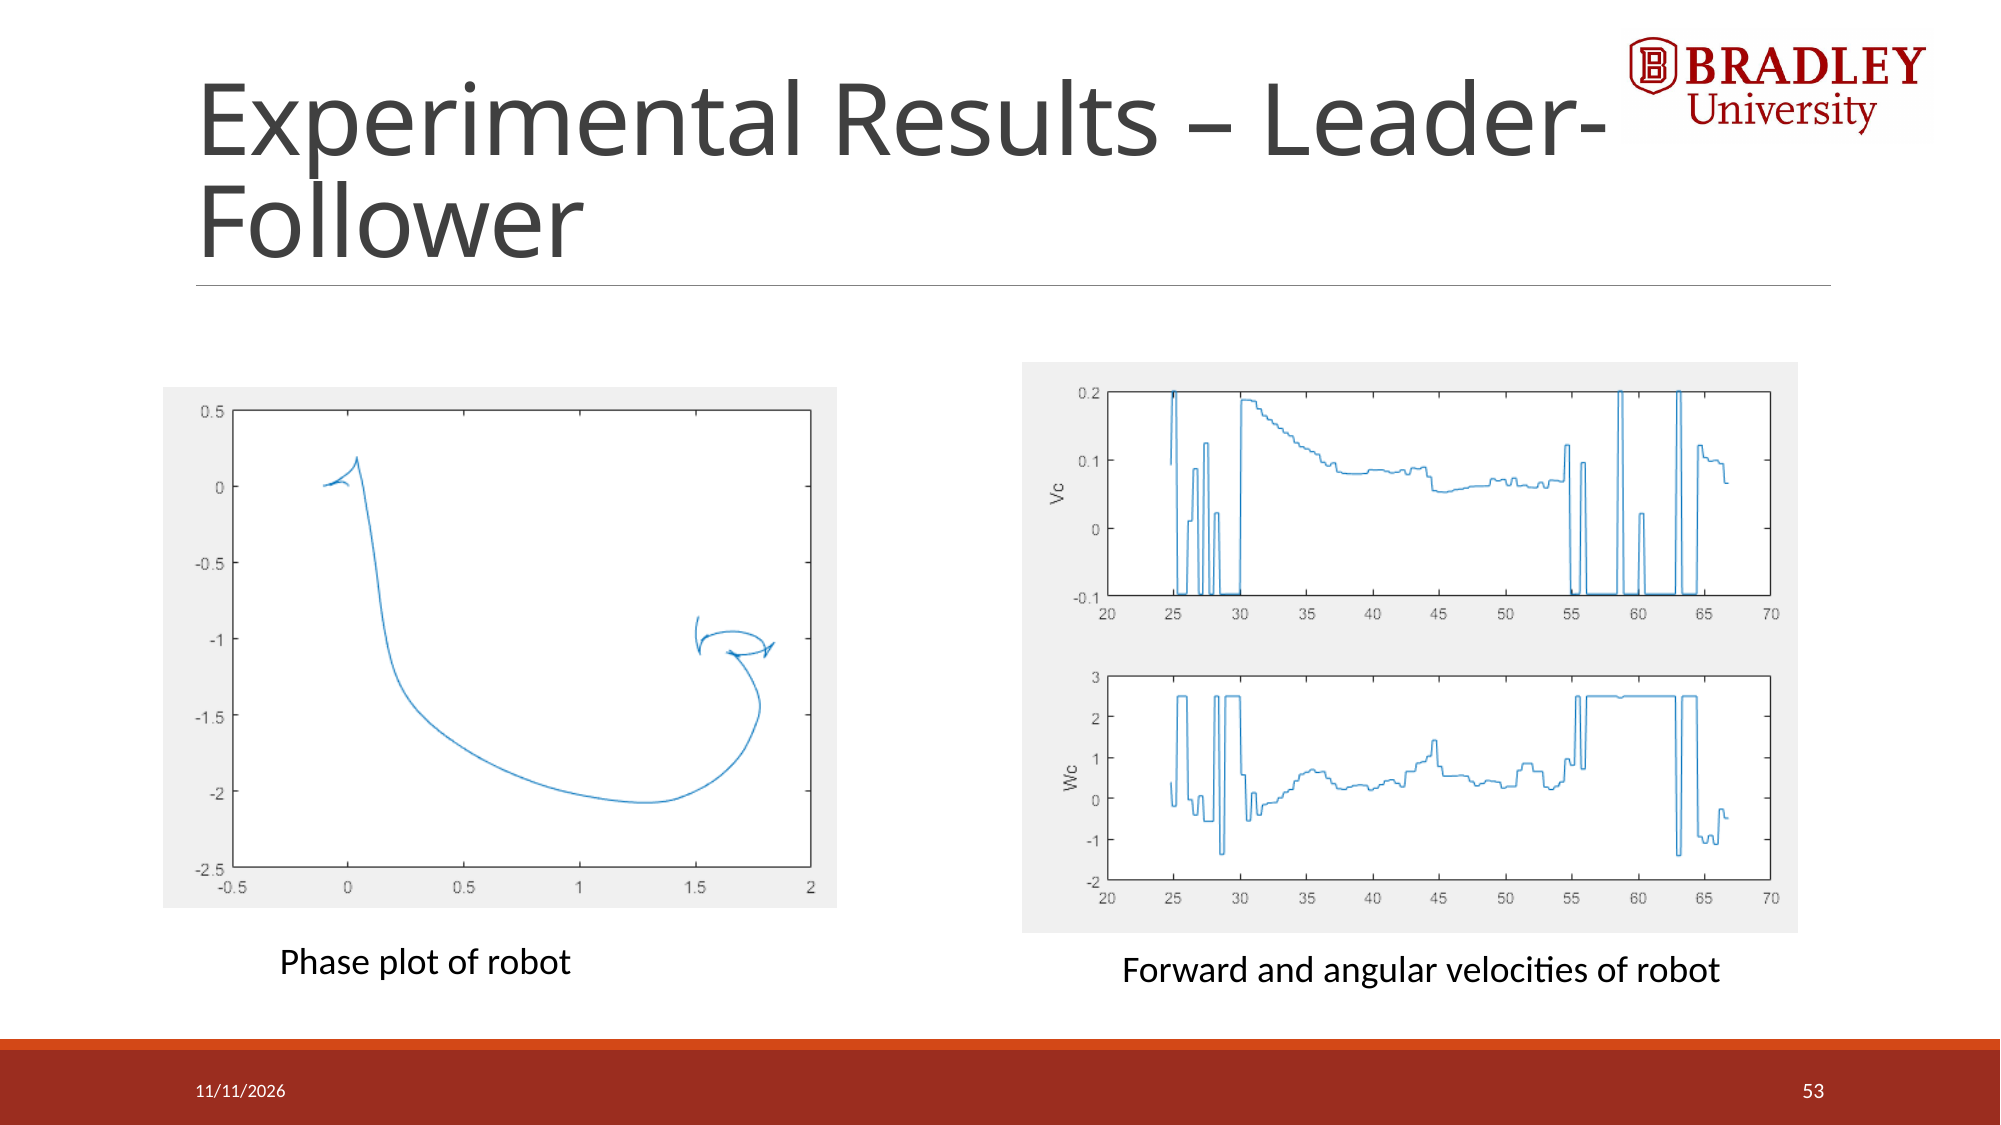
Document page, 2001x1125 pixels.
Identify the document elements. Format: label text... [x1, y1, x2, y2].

title Experimental Results – Leader-Follower [180, 47, 1830, 285]
slide_number 53 [1624, 1059, 1840, 1120]
picture [1022, 362, 1799, 934]
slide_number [180, 1059, 586, 1120]
text_box Forward and angular velocities of robot [1107, 937, 1830, 998]
picture [1621, 27, 1935, 144]
text_box Phase plot of robot [265, 929, 791, 990]
picture [162, 387, 838, 909]
